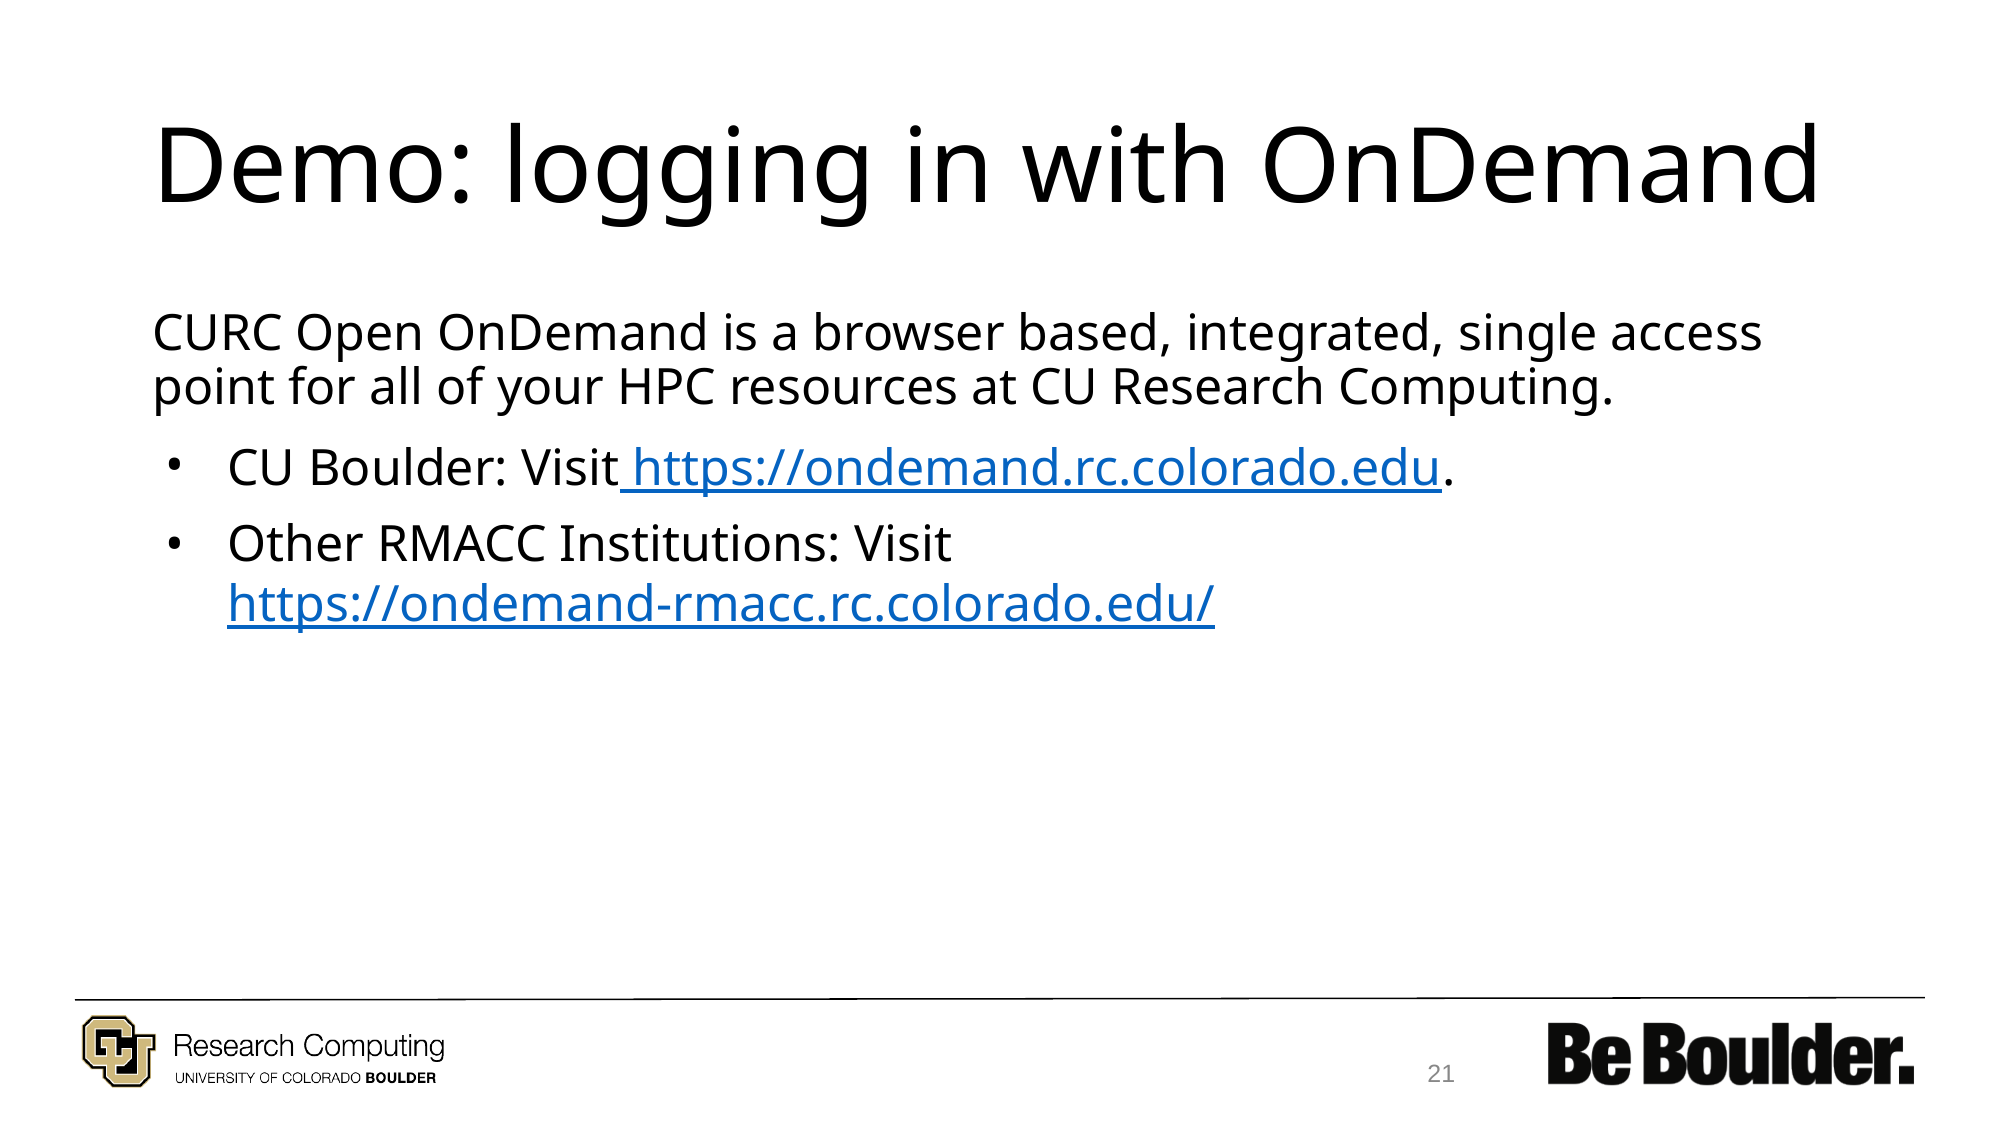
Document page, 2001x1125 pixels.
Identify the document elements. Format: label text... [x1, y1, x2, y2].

picture [81, 1015, 444, 1088]
slide_number 21 [1412, 1042, 1525, 1103]
title Demo: logging in with OnDemand [137, 59, 1863, 278]
picture [1524, 1015, 1938, 1088]
list CURC Open OnDemand is a browser based, integrated, single access point for all of your HPC resources at CU Research Computing. CU Boulder: Visit https://ondemand.rc.colorado.edu. Other RMACC Institutions: Visit https://ondemand-rmacc.rc.colorado.edu/ [137, 299, 1863, 983]
